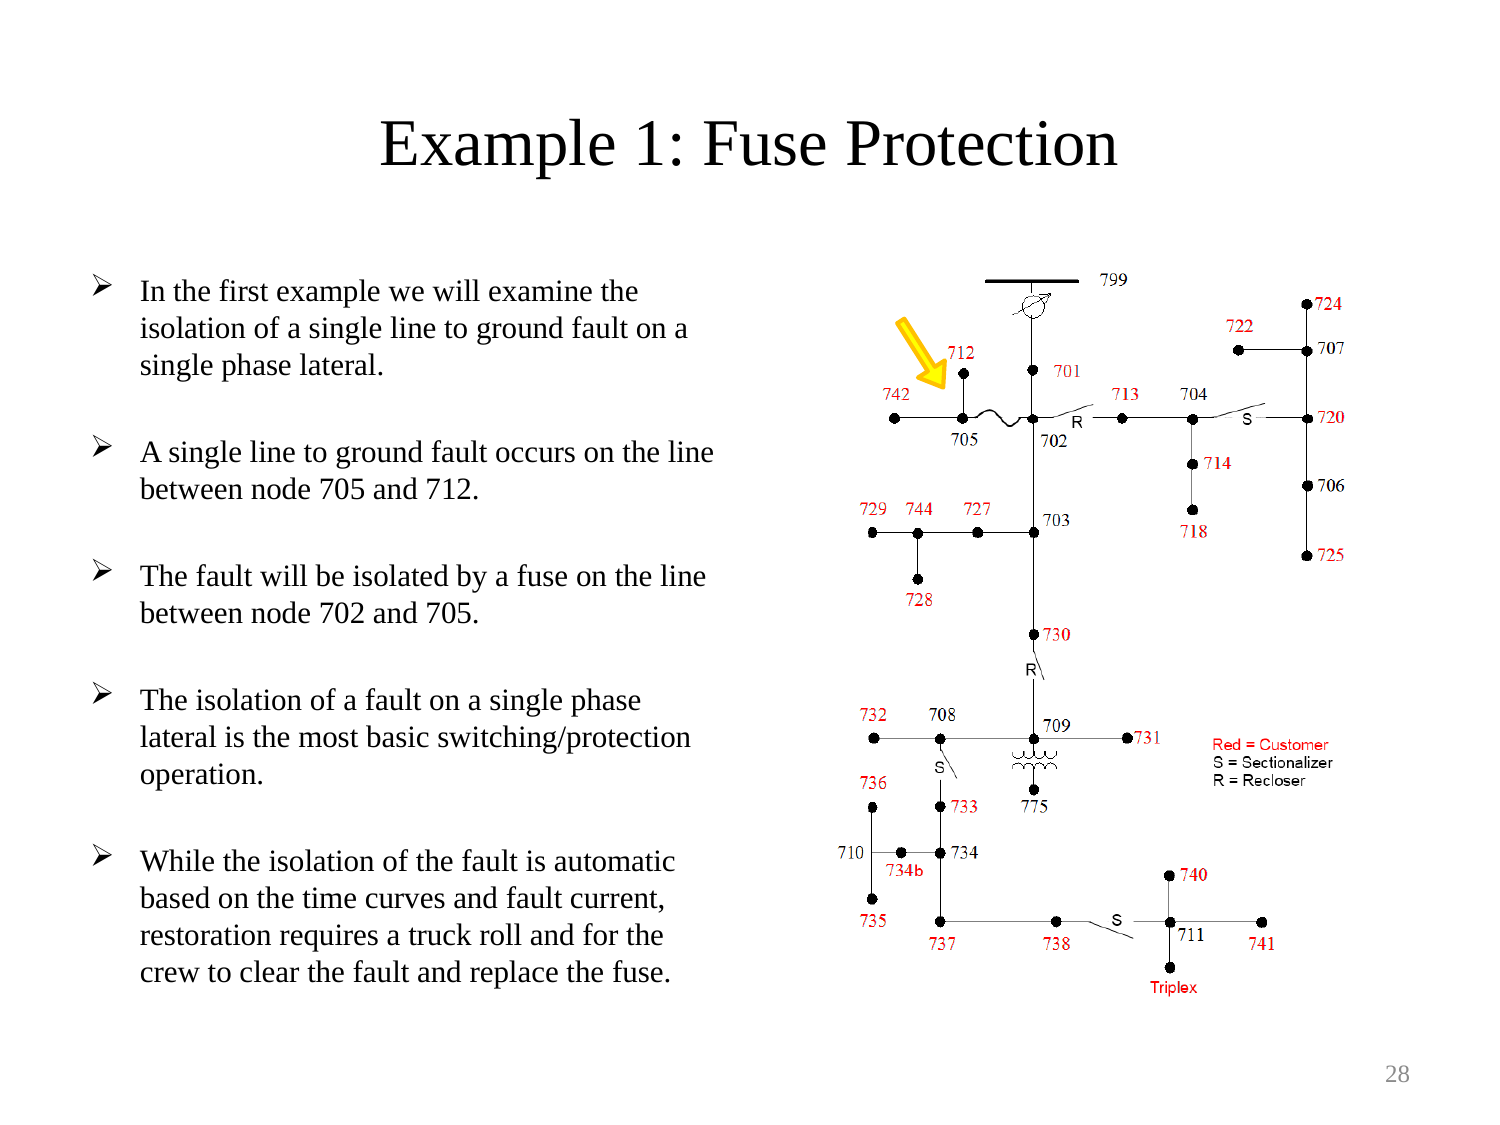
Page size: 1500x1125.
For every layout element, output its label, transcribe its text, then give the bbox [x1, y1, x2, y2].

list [828, 262, 1360, 1006]
list In the first example we will examine the isolation of a single line to ground fault on a single phase lateral. A single line to ground fault occurs on the line between node 705 and 712. The fault will be isolated by a fuse on the line between node 702 and 705. The isolation of a fault on a single phase lateral is the most basic switching/protection operation. While the isolation of the fault is automatic based on the time curves and fault current, restoration requires a truck roll and for the crew to clear the fault and replace the fuse. [75, 262, 738, 1005]
slide_number 28 [1074, 1042, 1425, 1103]
title Example 1: Fuse Protection [75, 45, 1425, 233]
